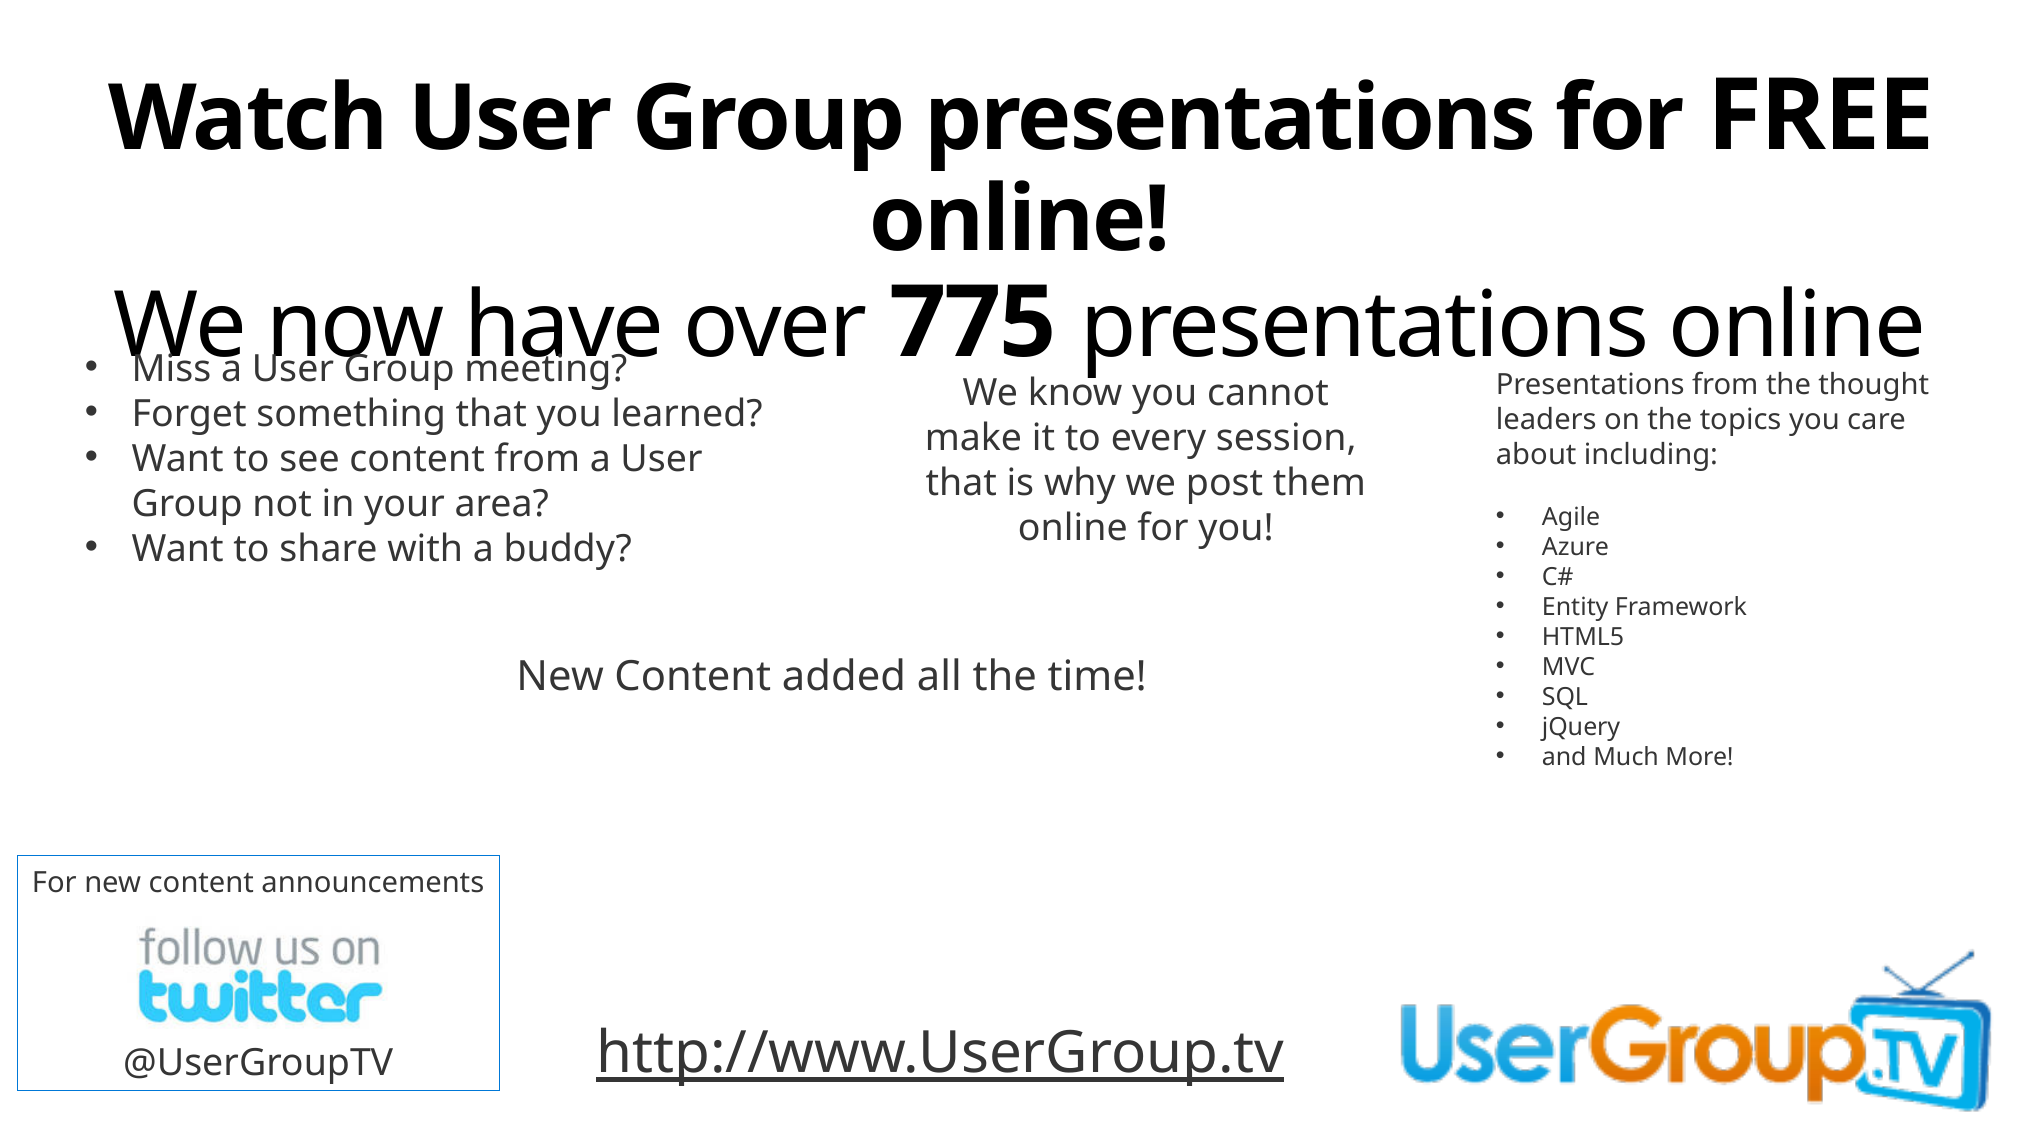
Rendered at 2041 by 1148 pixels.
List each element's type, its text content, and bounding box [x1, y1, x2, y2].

text_box Miss a User Group meeting? Forget something that you learned? Want to see content from a User Group not in your area? Want to share with a buddy? [70, 336, 811, 576]
picture [1395, 943, 1996, 1131]
title Watch User Group presentations for FREE online! We now have over 775 presentations online [45, 48, 1996, 199]
text_box http://www.UserGroup.tv [572, 1007, 1323, 1102]
text_box New Content added all the time! [354, 640, 1310, 706]
text_box Presentations from the thought leaders on the topics you care about including: Agile Azure C# Entity Framework HTML5 MVC SQL jQuery and Much More! [1481, 358, 1987, 813]
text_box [44, 855, 472, 1094]
text_box We know you cannot make it to every session, that is why we post them online for you! [904, 360, 1388, 556]
